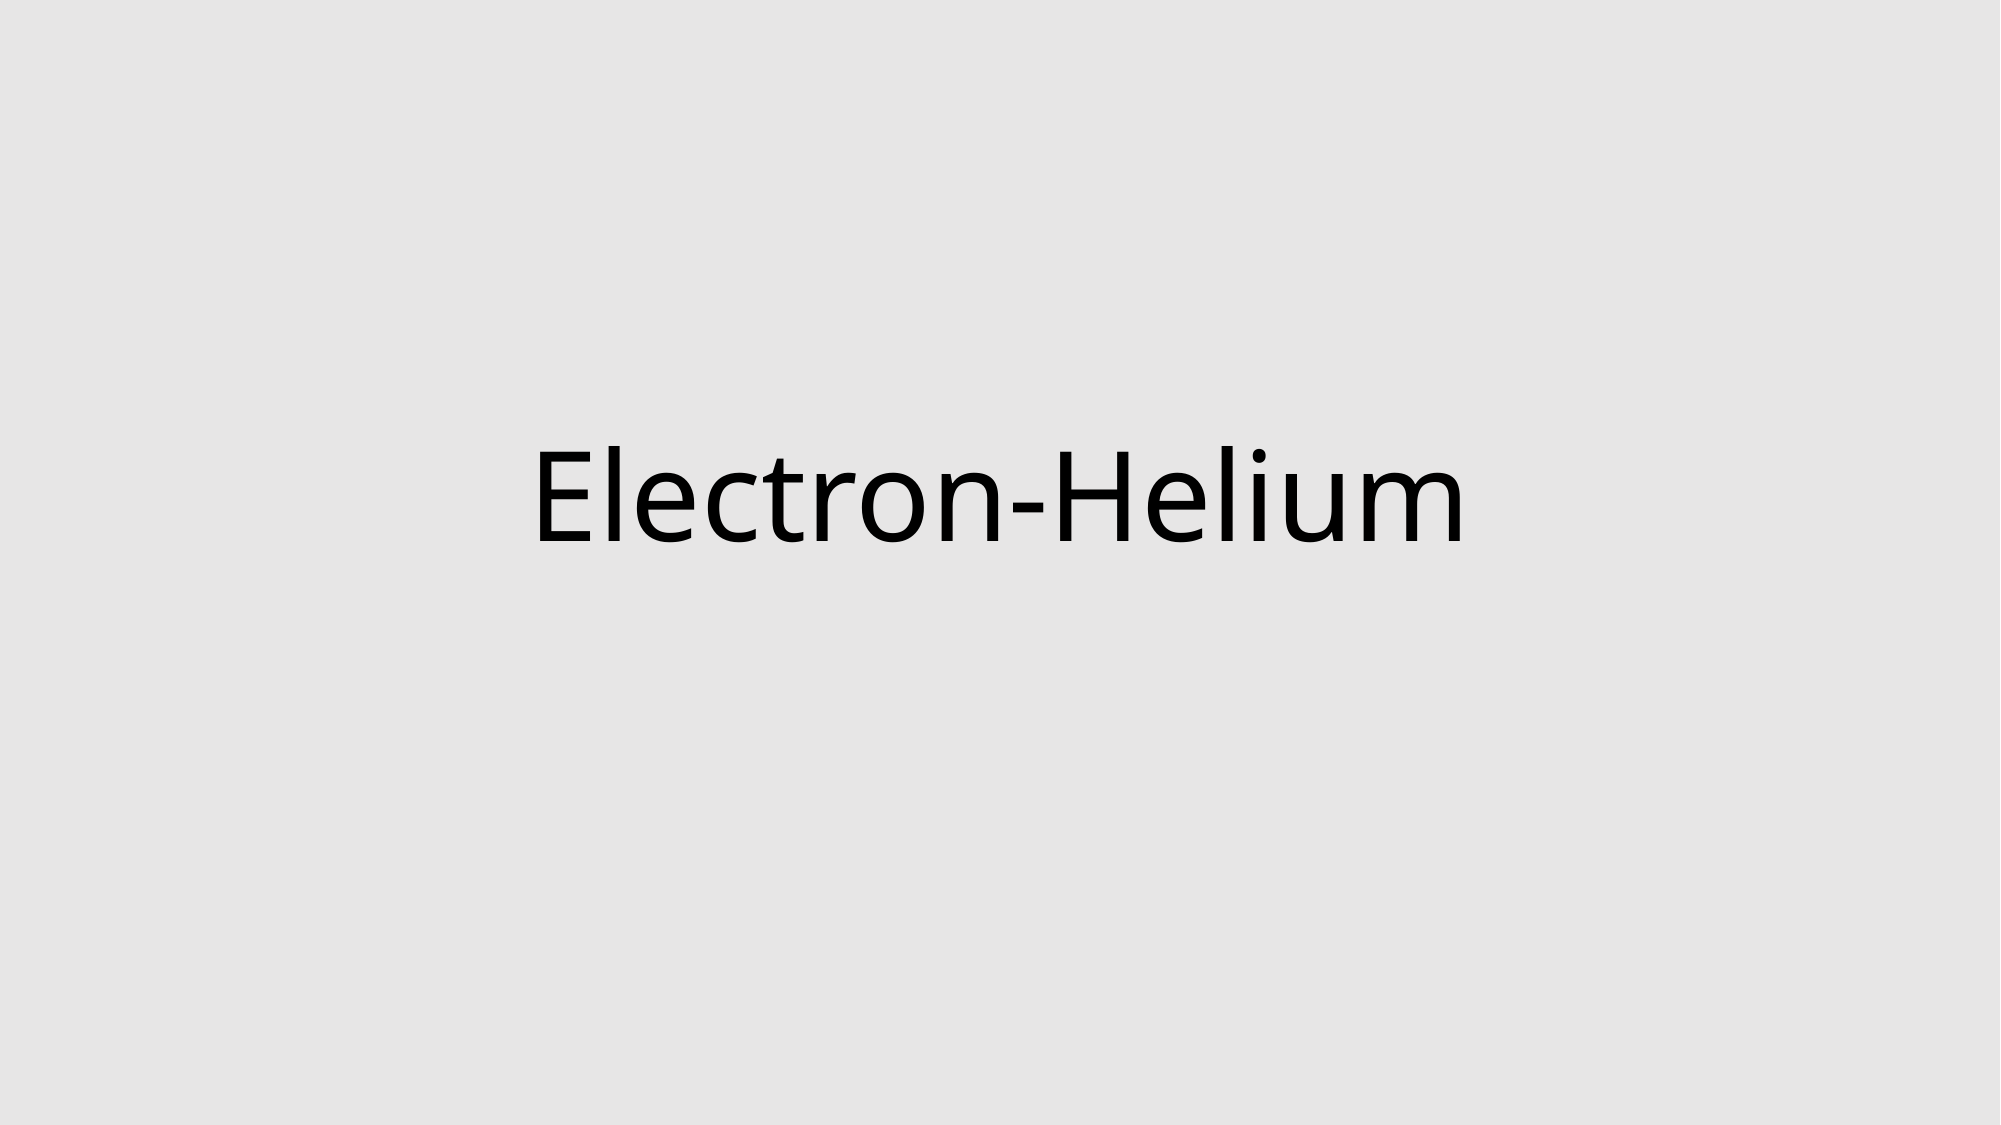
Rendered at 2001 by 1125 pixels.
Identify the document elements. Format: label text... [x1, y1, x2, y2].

title Electron-Helium [249, 184, 1750, 576]
